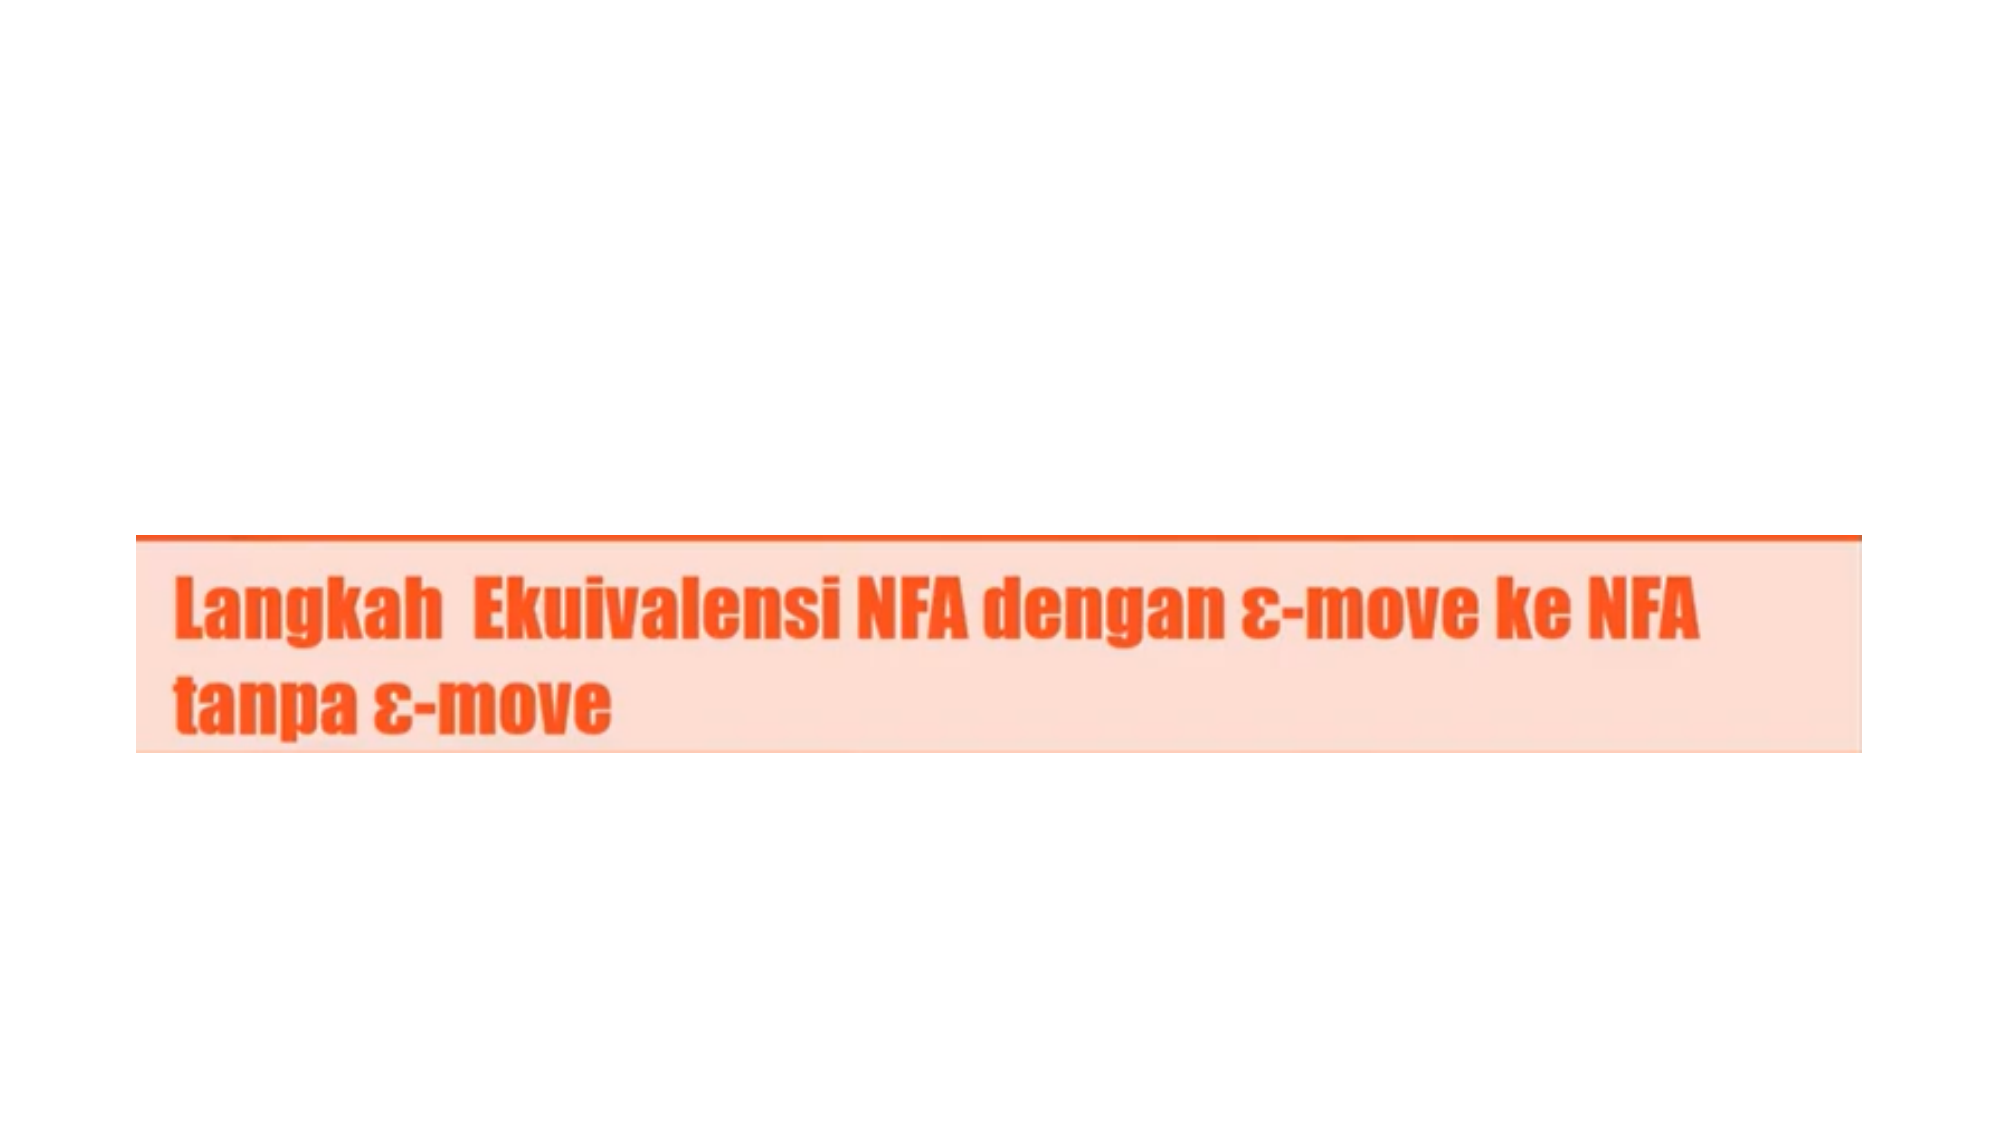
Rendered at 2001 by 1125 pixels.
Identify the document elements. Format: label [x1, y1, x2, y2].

picture [136, 535, 1862, 753]
